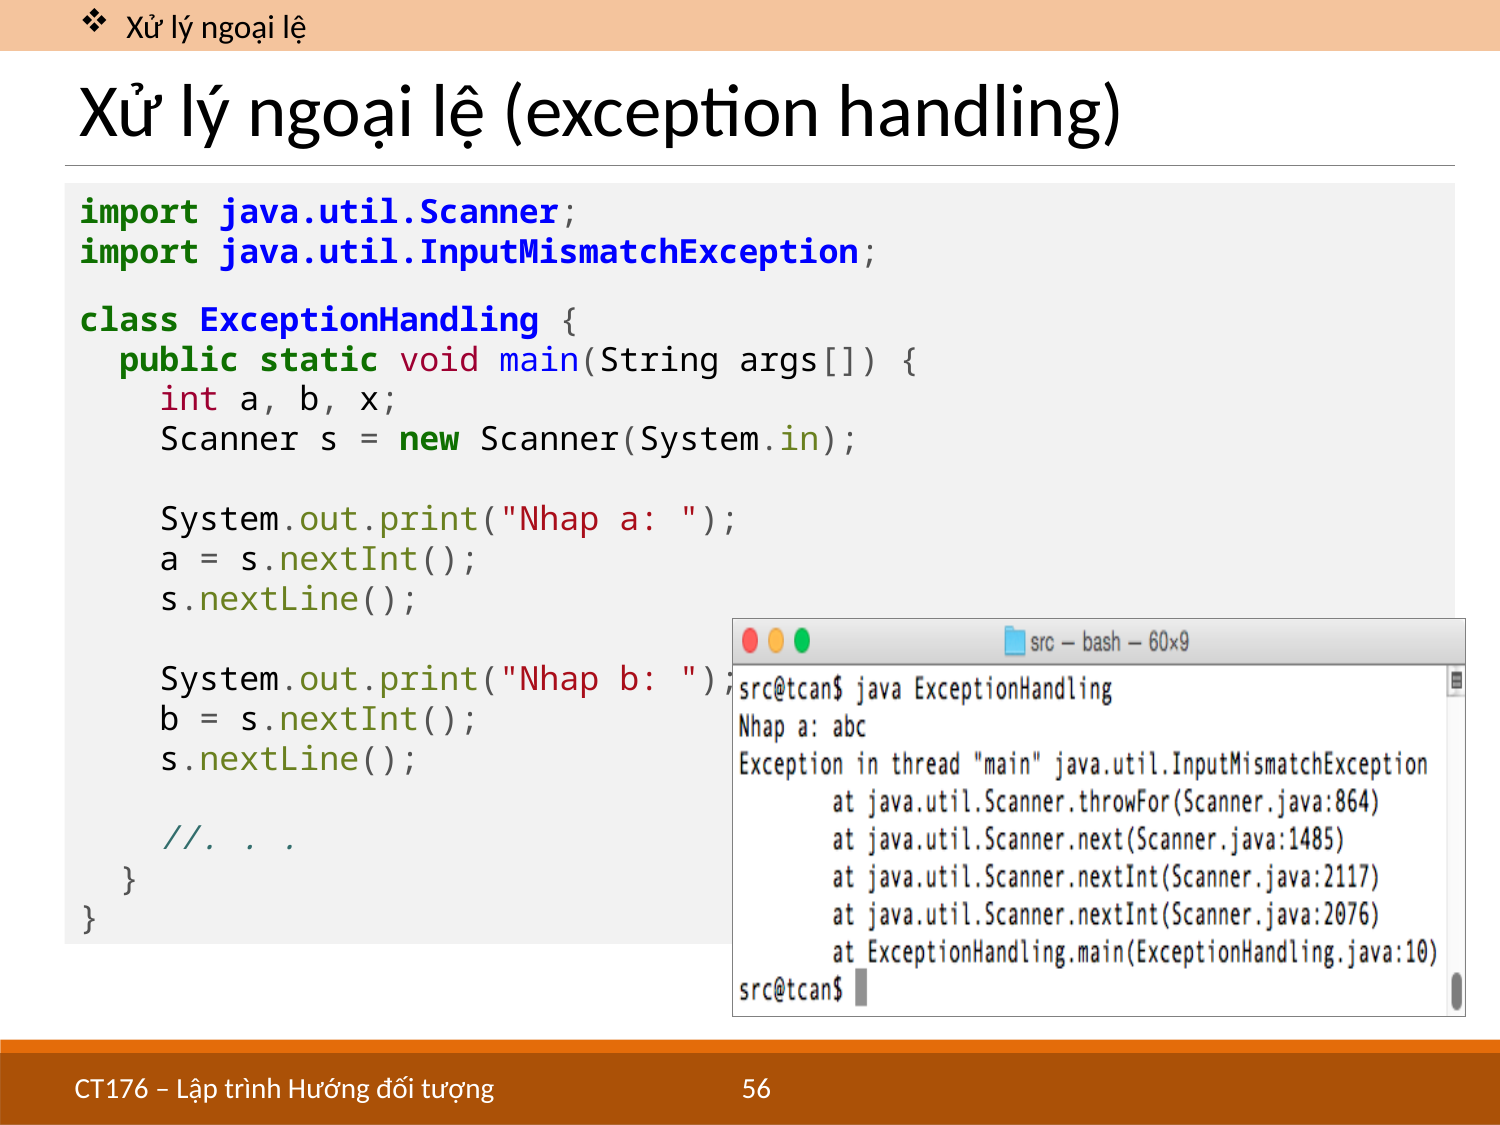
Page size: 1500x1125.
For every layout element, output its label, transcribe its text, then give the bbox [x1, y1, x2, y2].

picture [732, 618, 1466, 1017]
title Xử lý ngoại lệ (exception handling) [64, 59, 1455, 165]
slide_number Xử lý ngoại lệ [64, 1, 1353, 49]
text_box import java.util.Scanner; import java.util.InputMismatchException; class ExceptionHandling { public static void main(String args[]) { int a, b, x; Scanner s = new Scanner(System.in); System.out.print("Nhap a: "); a = s.nextInt(); s.nextLine(); System.out.print("Nhap b: "); b = s.nextInt(); s.nextLine(); //. . . } } [64, 183, 1455, 944]
